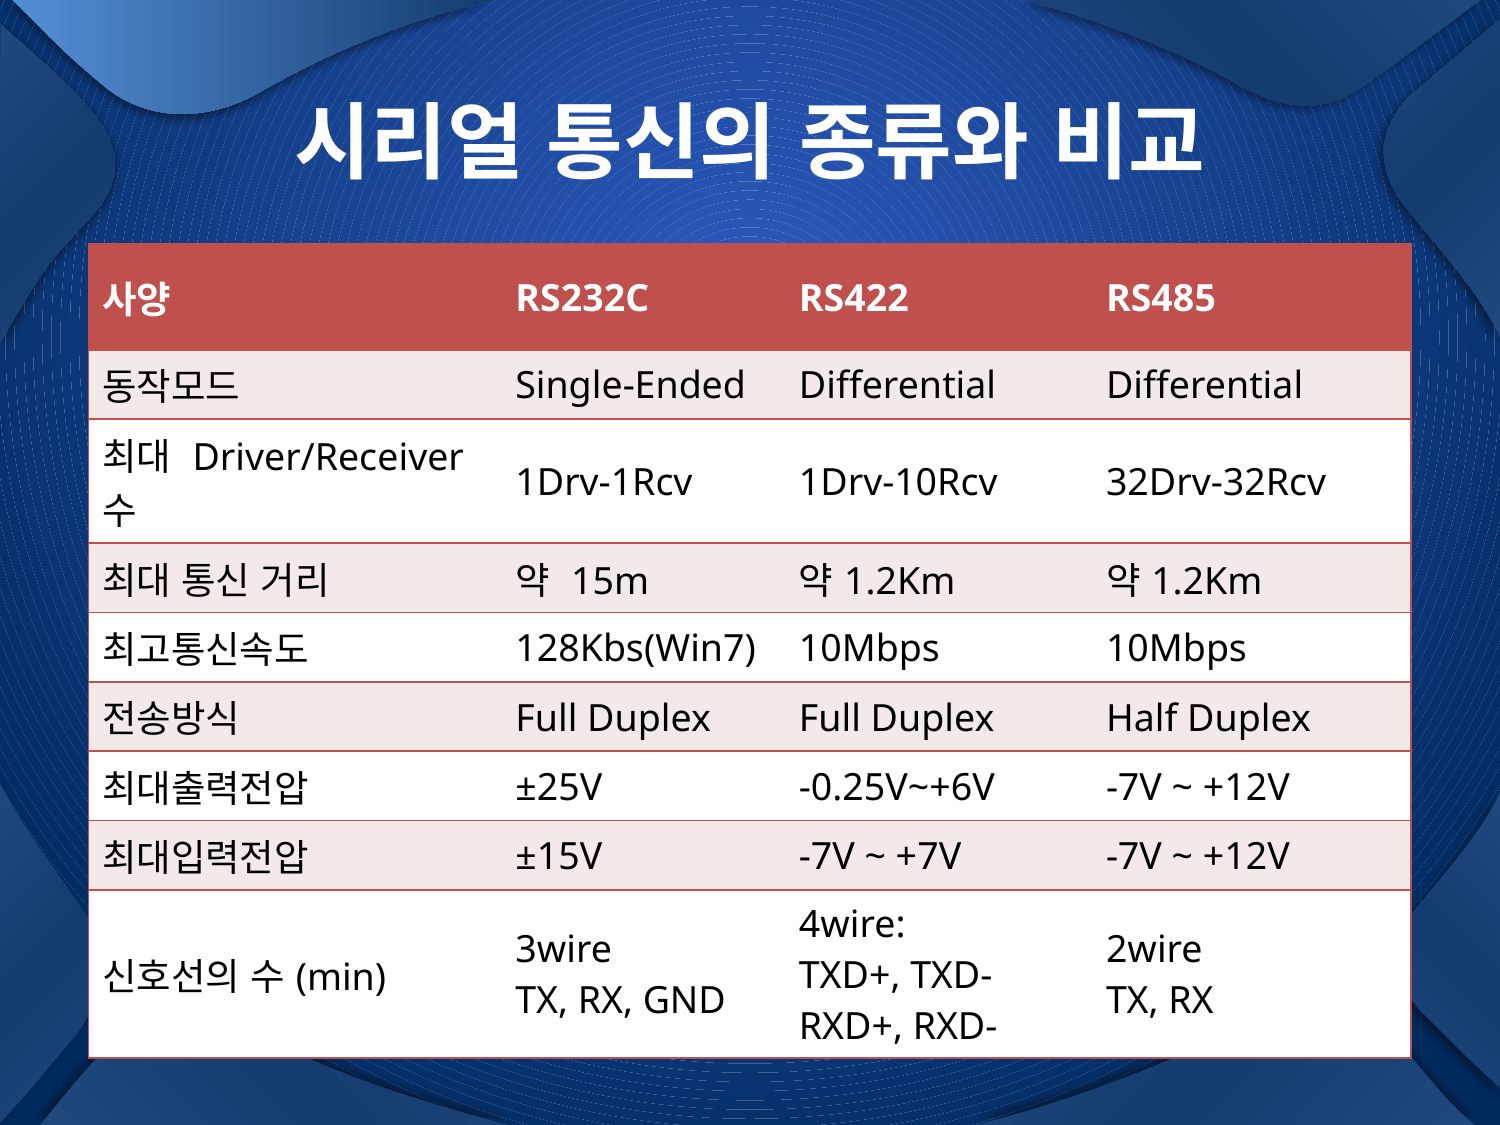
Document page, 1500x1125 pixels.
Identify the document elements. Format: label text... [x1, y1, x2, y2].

table_cell 최대 Driver/Receiver 수 [89, 420, 502, 542]
table_cell 신호선의 수(min) [89, 891, 502, 1057]
table_cell 전송방식 [89, 683, 502, 750]
table_header RS485 [1092, 244, 1410, 349]
table_header RS422 [785, 244, 1092, 349]
table_cell -7V ~ +12V [1092, 821, 1410, 889]
table_cell 1Drv-10Rcv [785, 420, 1092, 542]
table_cell -0.25V~+6V [785, 752, 1092, 820]
table_cell 약 15m [502, 544, 785, 612]
table_cell 2wire TX, RX [1092, 891, 1410, 1057]
table_header 사양 [89, 244, 502, 349]
table_cell 32Drv-32Rcv [1092, 420, 1410, 542]
table_cell 128Kbs(Win7) [502, 613, 785, 681]
table_header RS232C [502, 244, 785, 349]
table_cell Full Duplex [785, 683, 1092, 750]
table_cell Single-Ended [502, 351, 785, 418]
table_cell ±25V [502, 752, 785, 820]
table_cell ±15V [502, 821, 785, 889]
table_cell 최고통신속도 [89, 613, 502, 681]
table_cell 4wire: TXD+, TXD- RXD+, RXD- [785, 891, 1092, 1057]
table_cell 최대출력전압 [89, 752, 502, 820]
table_cell 약1.2Km [785, 544, 1092, 612]
title 시리얼 통신의 종류와 비교 [75, 45, 1425, 233]
table_cell -7V ~ +12V [1092, 752, 1410, 820]
table_cell -7V ~ +7V [785, 821, 1092, 889]
table_cell 1Drv-1Rcv [502, 420, 785, 542]
table_cell 약1.2Km [1092, 544, 1410, 612]
table_cell 최대입력전압 [89, 821, 502, 889]
table_cell Half Duplex [1092, 683, 1410, 750]
table_cell 최대 통신 거리 [89, 544, 502, 612]
table_cell 동작모드 [89, 351, 502, 418]
table_cell 3wire TX, RX, GND [502, 891, 785, 1057]
table_cell Differential [1092, 351, 1410, 418]
table_cell Differential [785, 351, 1092, 418]
table_cell Full Duplex [502, 683, 785, 750]
table_cell 10Mbps [785, 613, 1092, 681]
table_cell 10Mbps [1092, 613, 1410, 681]
